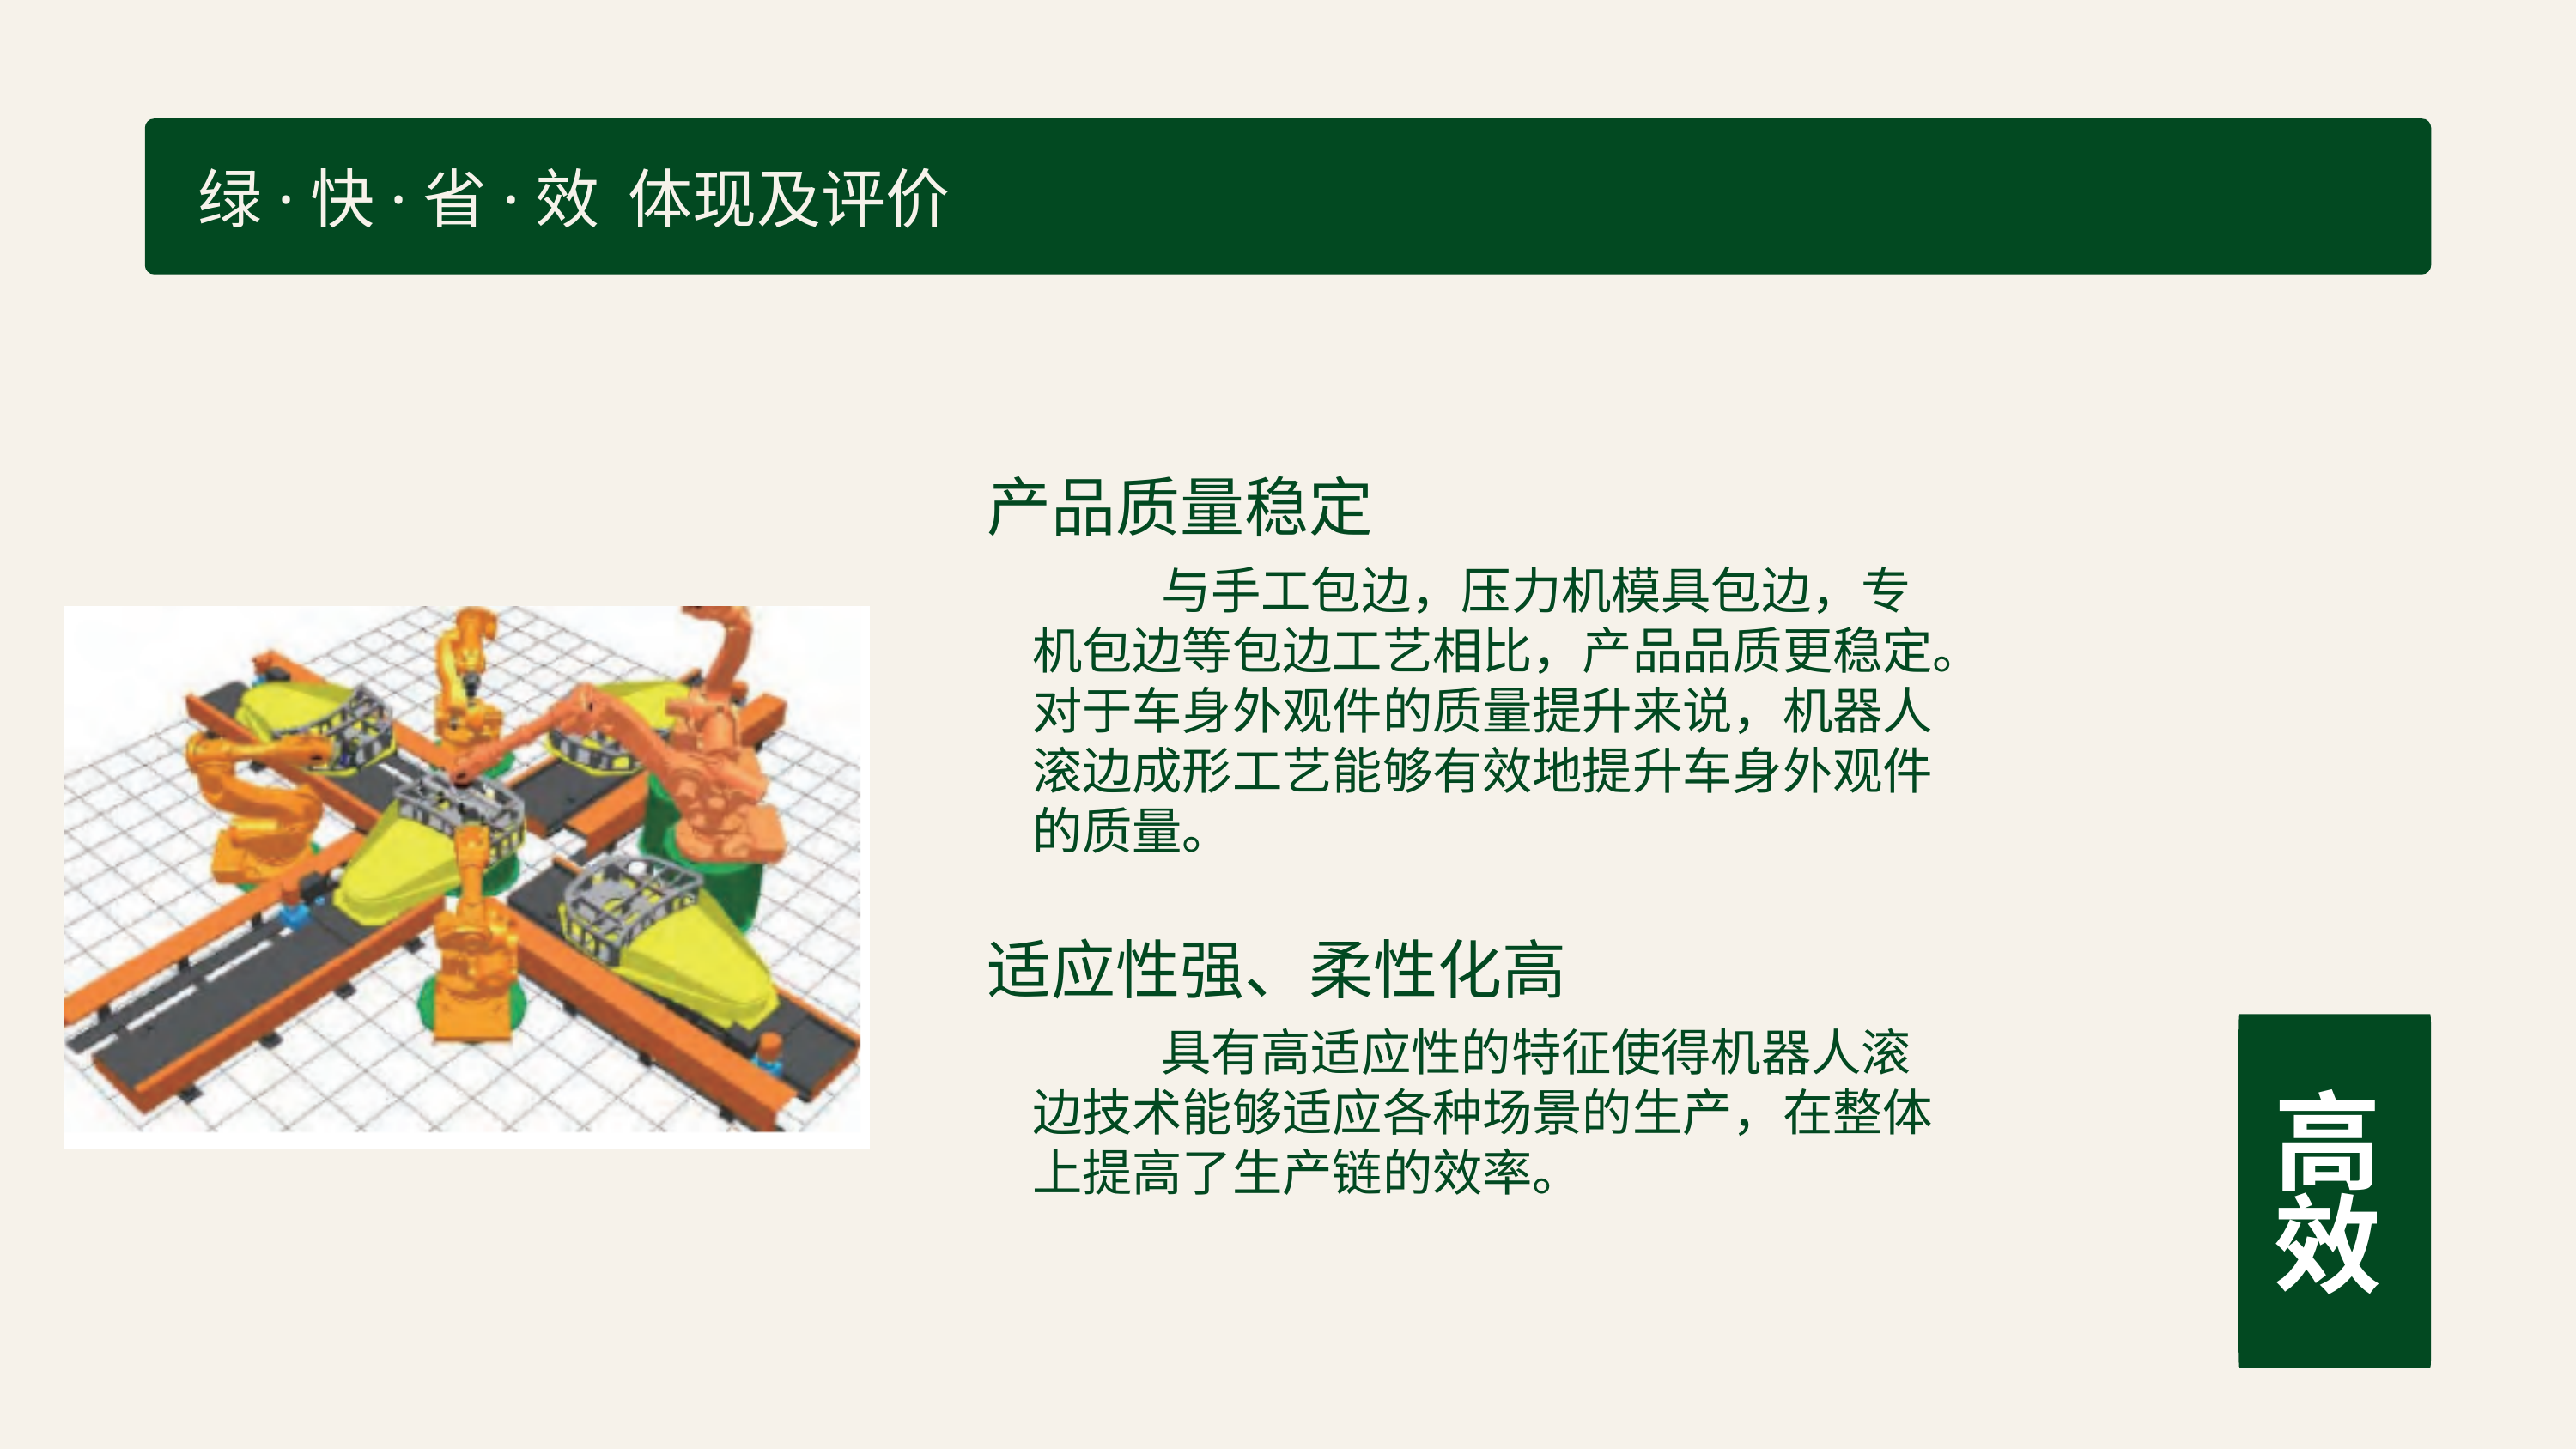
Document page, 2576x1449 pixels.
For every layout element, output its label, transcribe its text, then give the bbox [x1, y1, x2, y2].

text_box 具有高适应性的特征使得机器人滚边技术能够适应各种场景的生产，在整体上提高了生产链的效率。 [1019, 1015, 1965, 1208]
text_box 产品质量稳定 [987, 466, 1867, 544]
text_box 适应性强、柔性化高 [987, 929, 1867, 1007]
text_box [2237, 1014, 2432, 1368]
text_box 与手工包边，压力机模具包边，专机包边等包边工艺相比，产品品质更稳定。对于车身外观件的质量提升来说，机器人滚边成形工艺能够有效地提升车身外观件的质量。 [1019, 552, 1965, 926]
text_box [144, 118, 2432, 275]
picture [64, 605, 871, 1149]
